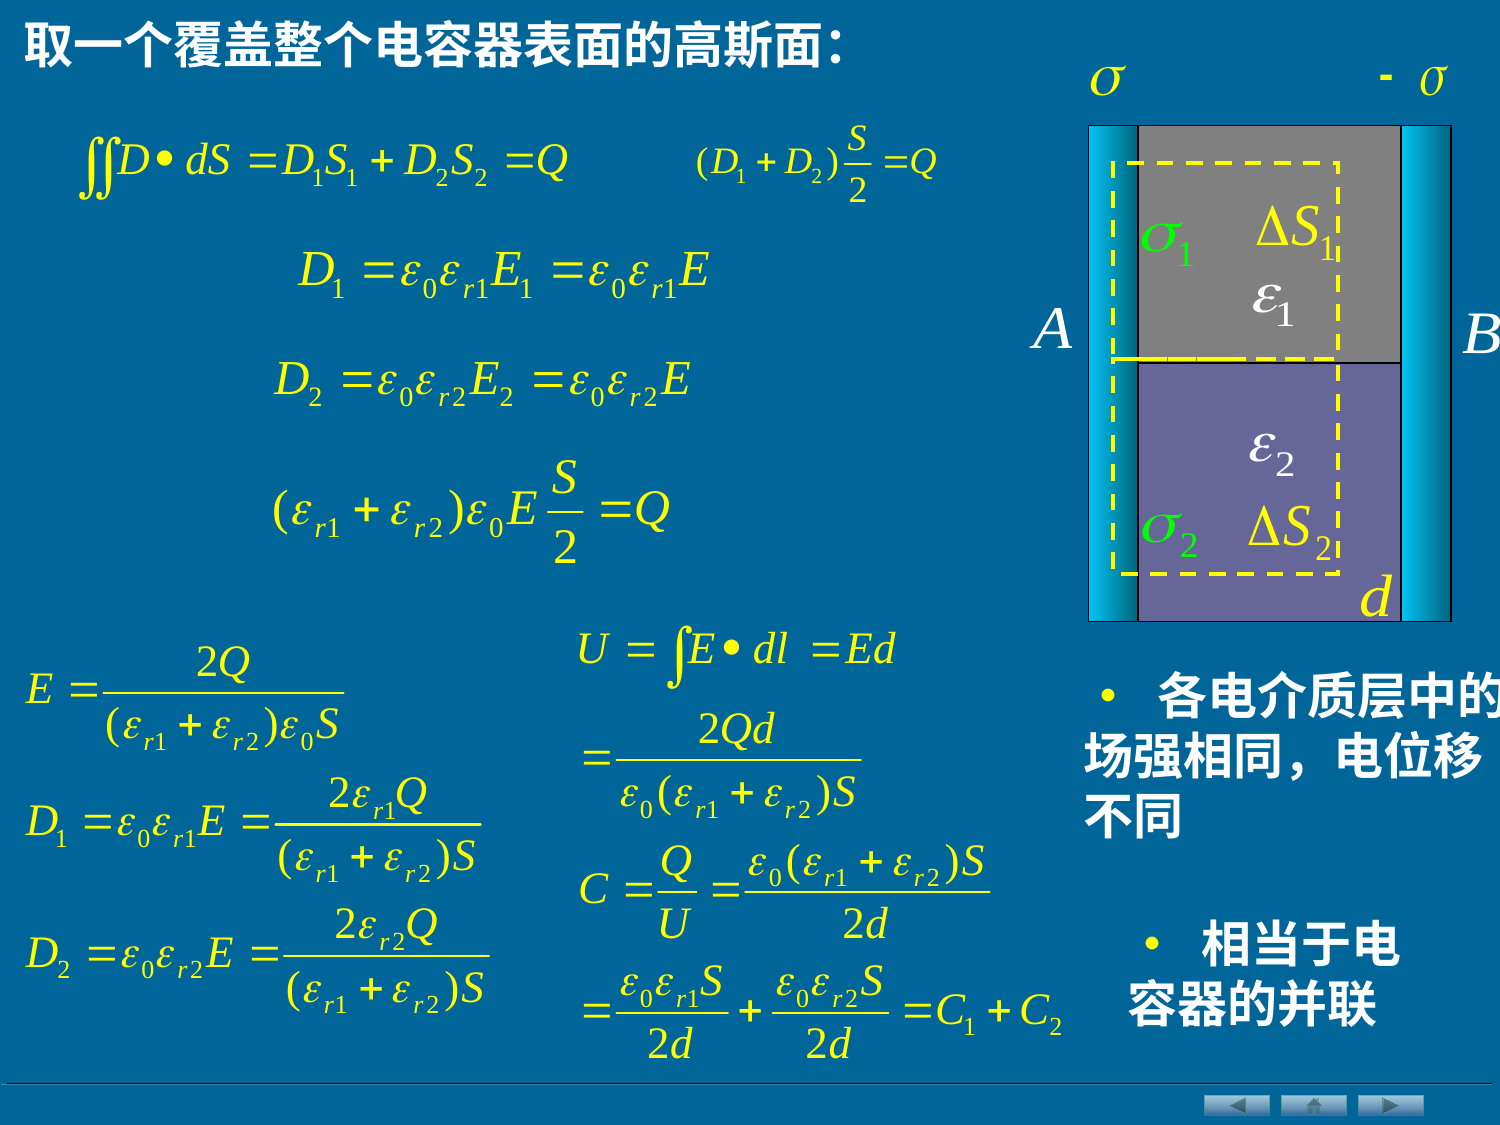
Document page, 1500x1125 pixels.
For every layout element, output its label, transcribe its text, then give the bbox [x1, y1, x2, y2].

text_box [1088, 322, 1113, 418]
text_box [265, 445, 683, 575]
text_box [1401, 322, 1451, 418]
text_box [1138, 419, 1401, 622]
text_box [1113, 359, 1339, 418]
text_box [1246, 260, 1293, 330]
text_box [1025, 300, 1073, 351]
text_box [1456, 308, 1500, 357]
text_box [1088, 62, 1135, 101]
text_box [1401, 419, 1451, 622]
text_box • 相当于电容器的并联 [1113, 904, 1448, 1040]
text_box 取一个覆盖整个电容器表面的高斯面： [8, 6, 889, 82]
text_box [265, 345, 704, 419]
text_box [1401, 125, 1451, 136]
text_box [1243, 410, 1296, 480]
text_box [1113, 322, 1339, 359]
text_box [1355, 569, 1398, 622]
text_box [1137, 200, 1195, 270]
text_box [1251, 194, 1336, 264]
text_box [1113, 222, 1246, 321]
text_box [1113, 162, 1339, 221]
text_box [1137, 491, 1201, 561]
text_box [1244, 494, 1337, 564]
text_box [1113, 419, 1339, 575]
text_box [1375, 62, 1464, 101]
text_box [1138, 125, 1401, 136]
text_box [1401, 222, 1451, 321]
text_box [1088, 137, 1138, 221]
text_box [1088, 222, 1113, 321]
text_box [64, 117, 578, 209]
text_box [690, 114, 947, 212]
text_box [17, 633, 498, 1024]
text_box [572, 609, 1070, 1069]
text_box [1138, 137, 1401, 221]
text_box [1339, 363, 1401, 418]
text_box • 各电介质层中的场强相同，电位移不同 [1074, 656, 1500, 852]
text_box [1298, 268, 1339, 321]
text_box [289, 234, 721, 311]
text_box [1401, 137, 1451, 221]
text_box [1088, 419, 1138, 622]
text_box [1088, 125, 1138, 136]
text_box [1339, 322, 1401, 363]
text_box [1339, 222, 1401, 321]
